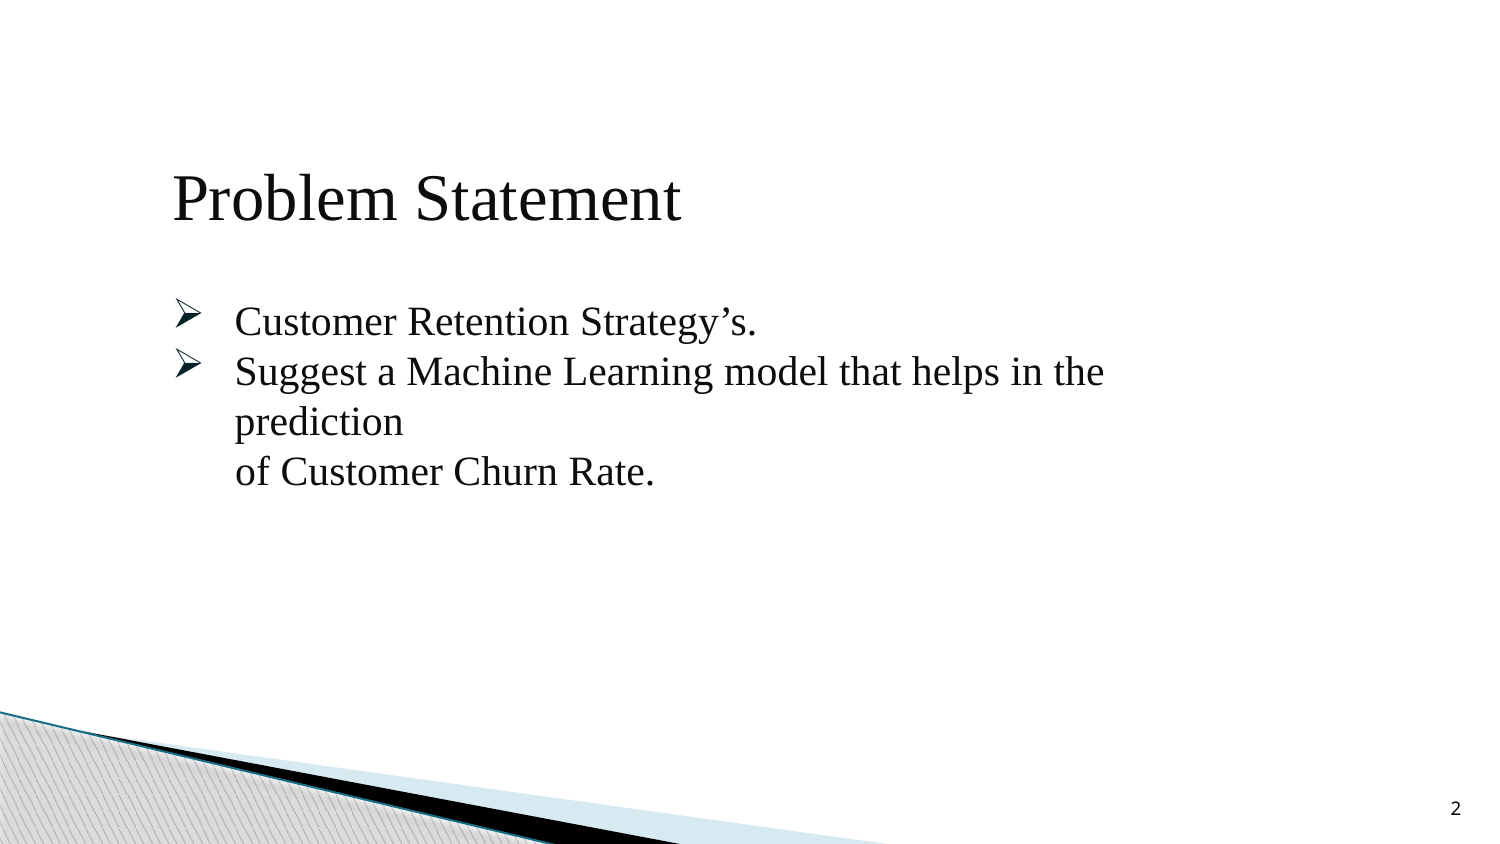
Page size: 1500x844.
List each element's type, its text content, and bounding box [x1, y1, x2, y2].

list Problem Statement Customer Retention Strategy’s. Suggest a Machine Learning model that helps in the prediction of Customer Churn Rate. [144, 138, 1298, 610]
slide_number 2 [1386, 777, 1477, 842]
